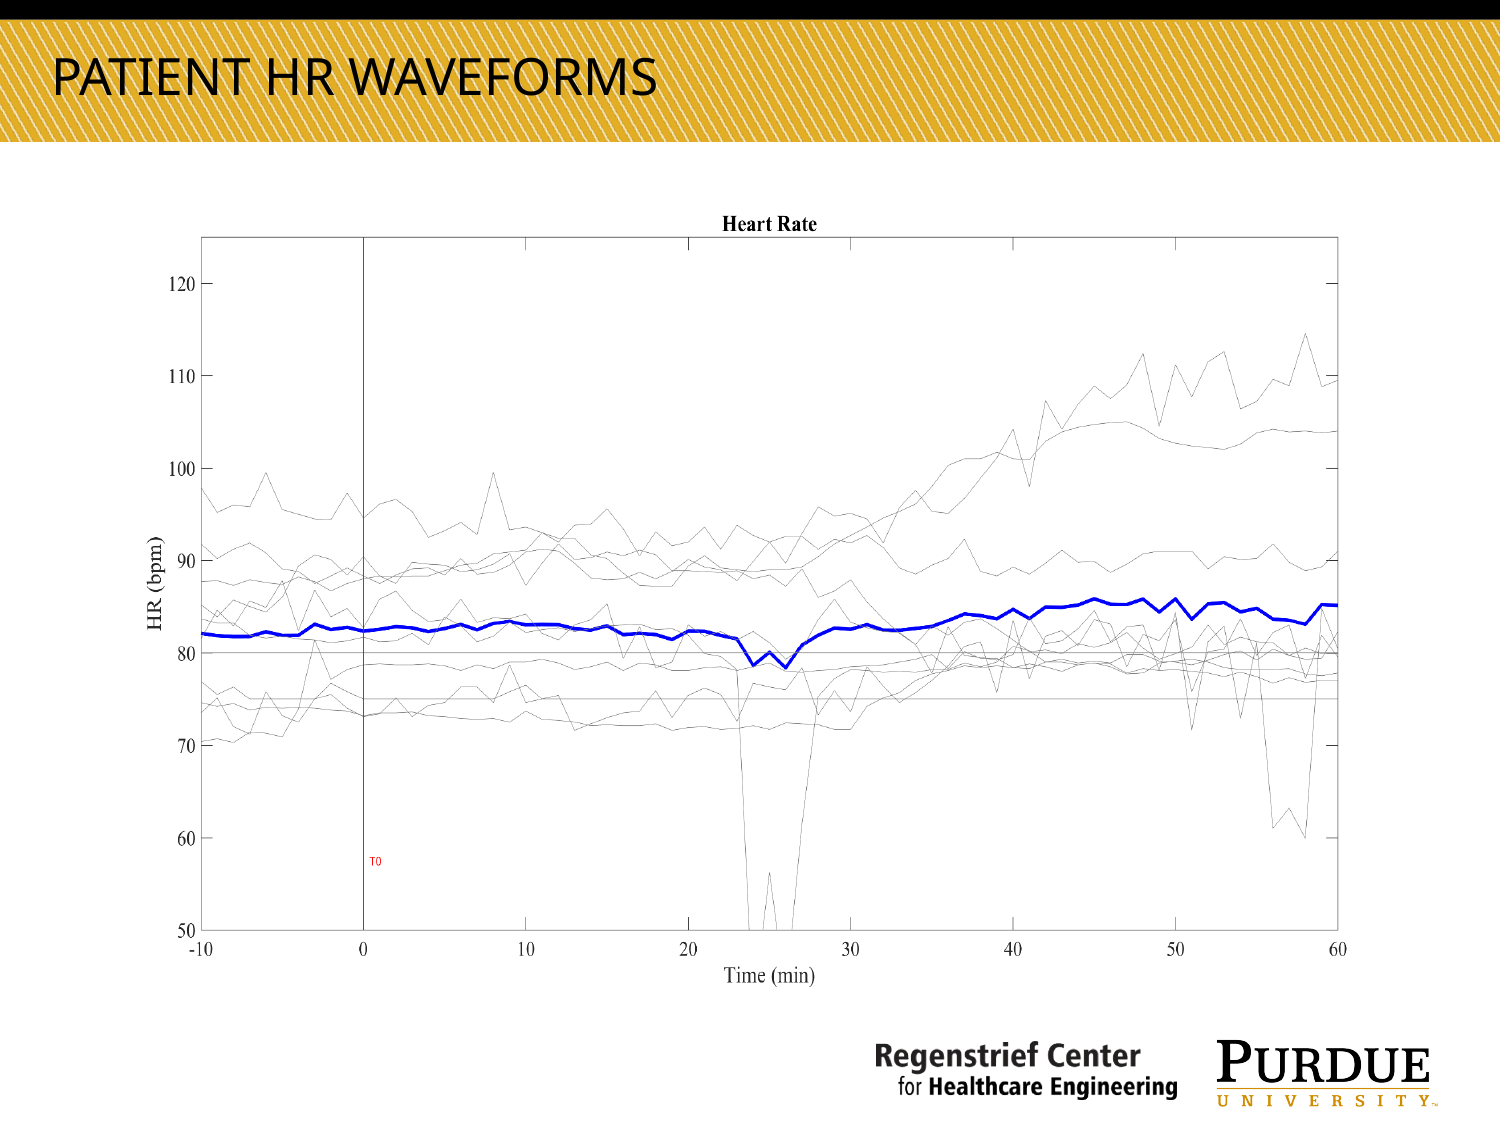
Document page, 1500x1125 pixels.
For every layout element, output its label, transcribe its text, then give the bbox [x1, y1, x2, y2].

picture [10, 173, 1477, 1023]
list Patient HR Waveforms [35, 43, 1380, 156]
picture [876, 1041, 1177, 1100]
